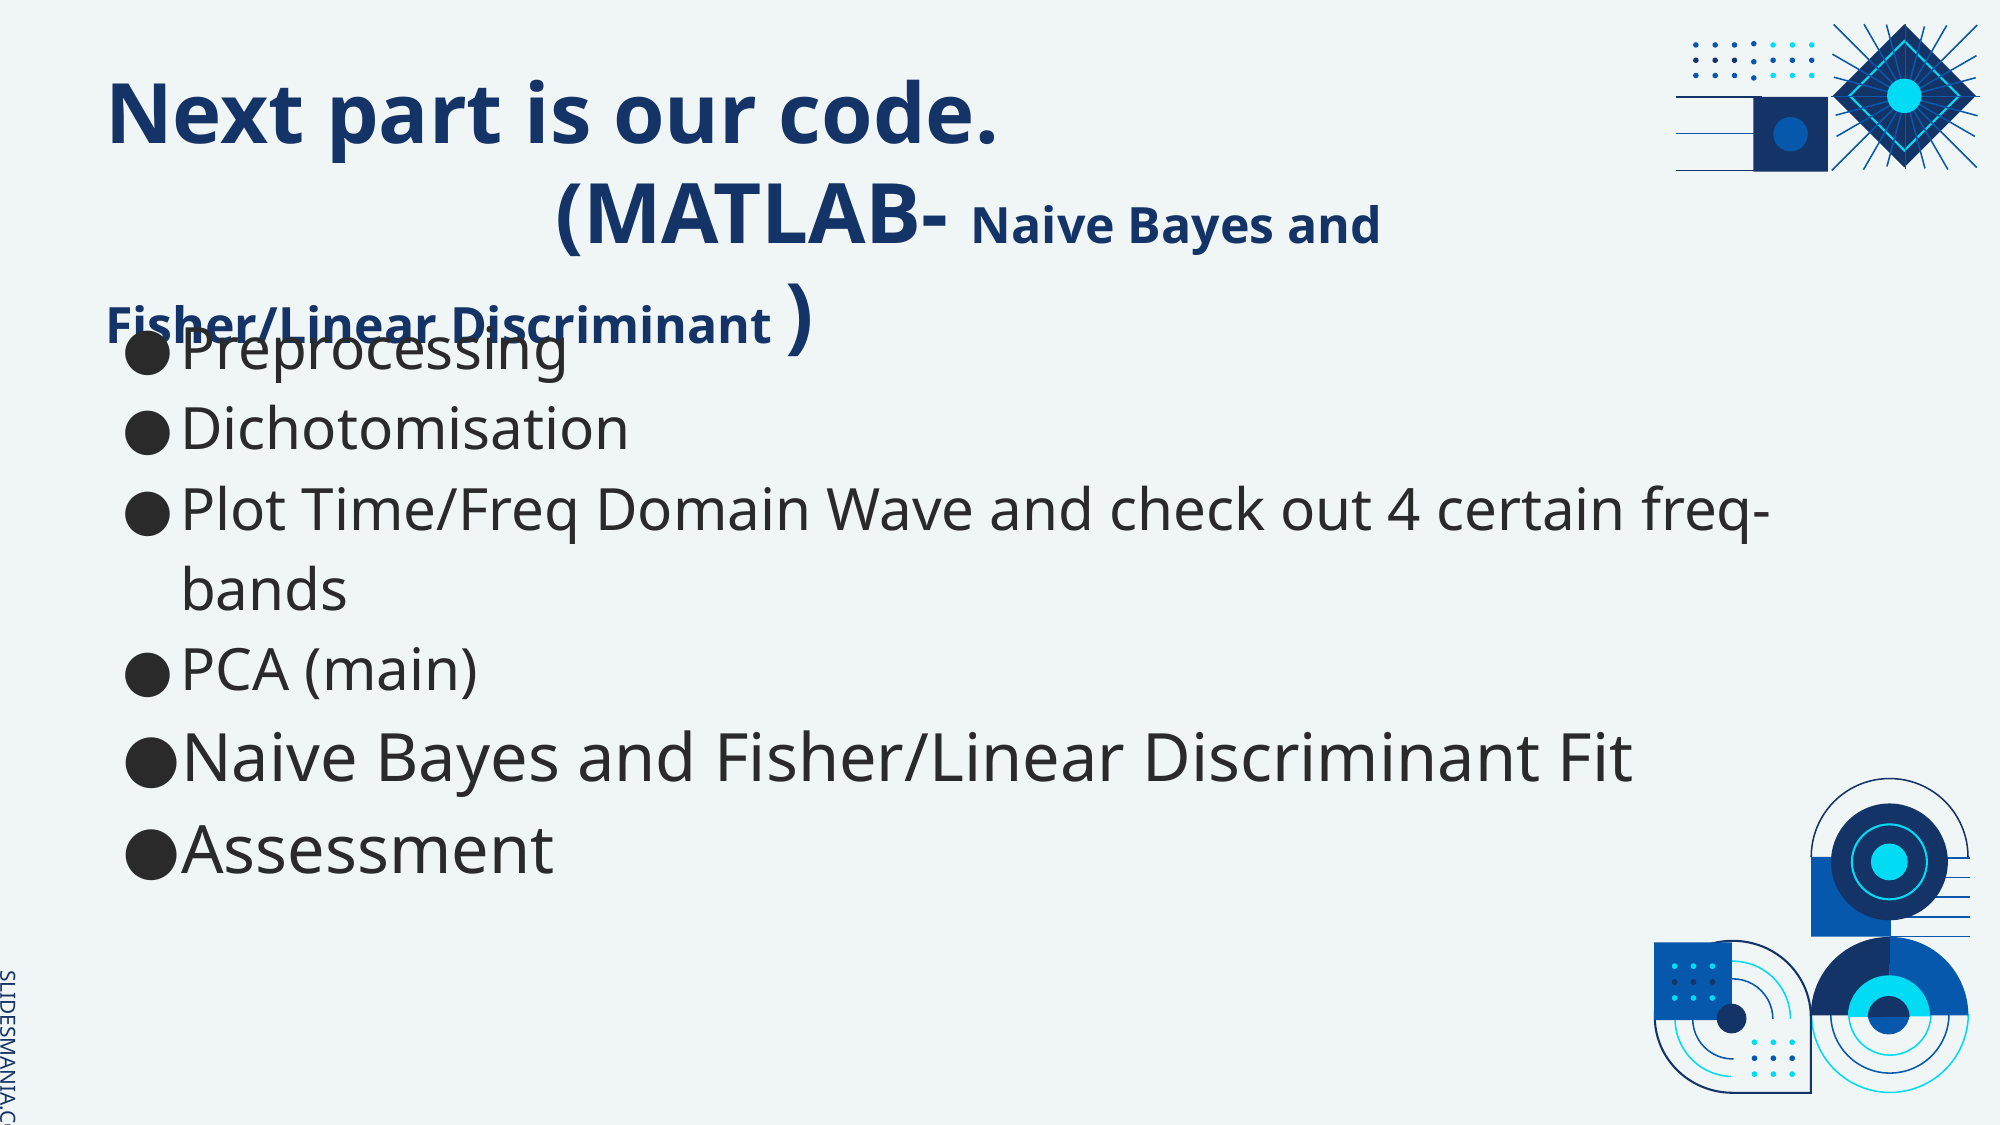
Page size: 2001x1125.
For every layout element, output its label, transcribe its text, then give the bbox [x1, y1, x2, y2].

title Next part is our code. (MATLAB- Naive Bayes and Fisher/Linear Discriminant ) [85, 39, 1736, 166]
list Preprocessing Dichotomisation Plot Time/Freq Domain Wave and check out 4 certain freq-bands PCA (main) Naive Bayes and Fisher/Linear Discriminant Fit Assessment [85, 280, 1897, 1021]
